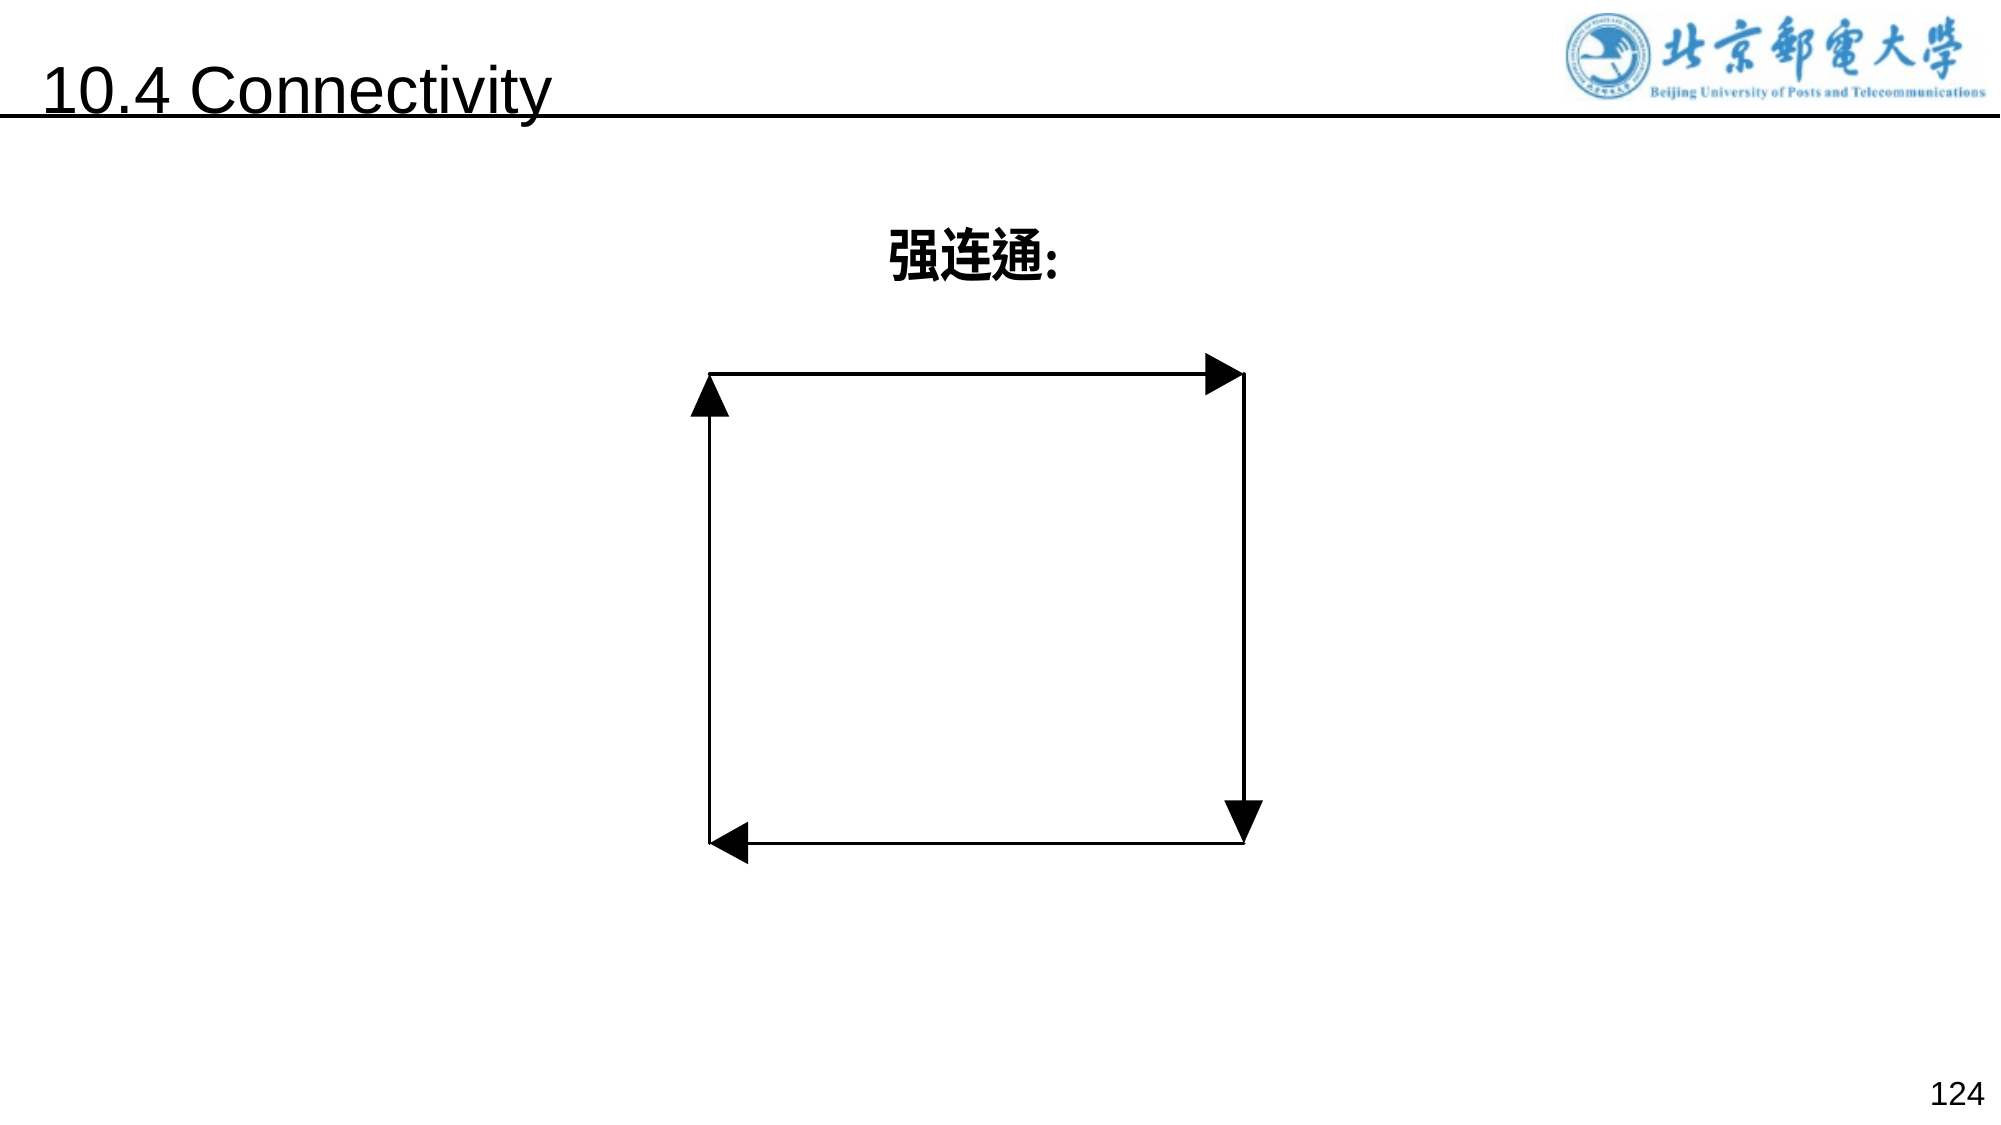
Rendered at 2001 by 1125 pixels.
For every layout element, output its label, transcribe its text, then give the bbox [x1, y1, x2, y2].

picture [530, 202, 1332, 991]
text_box 10.4 Connectivity [27, 0, 2000, 210]
